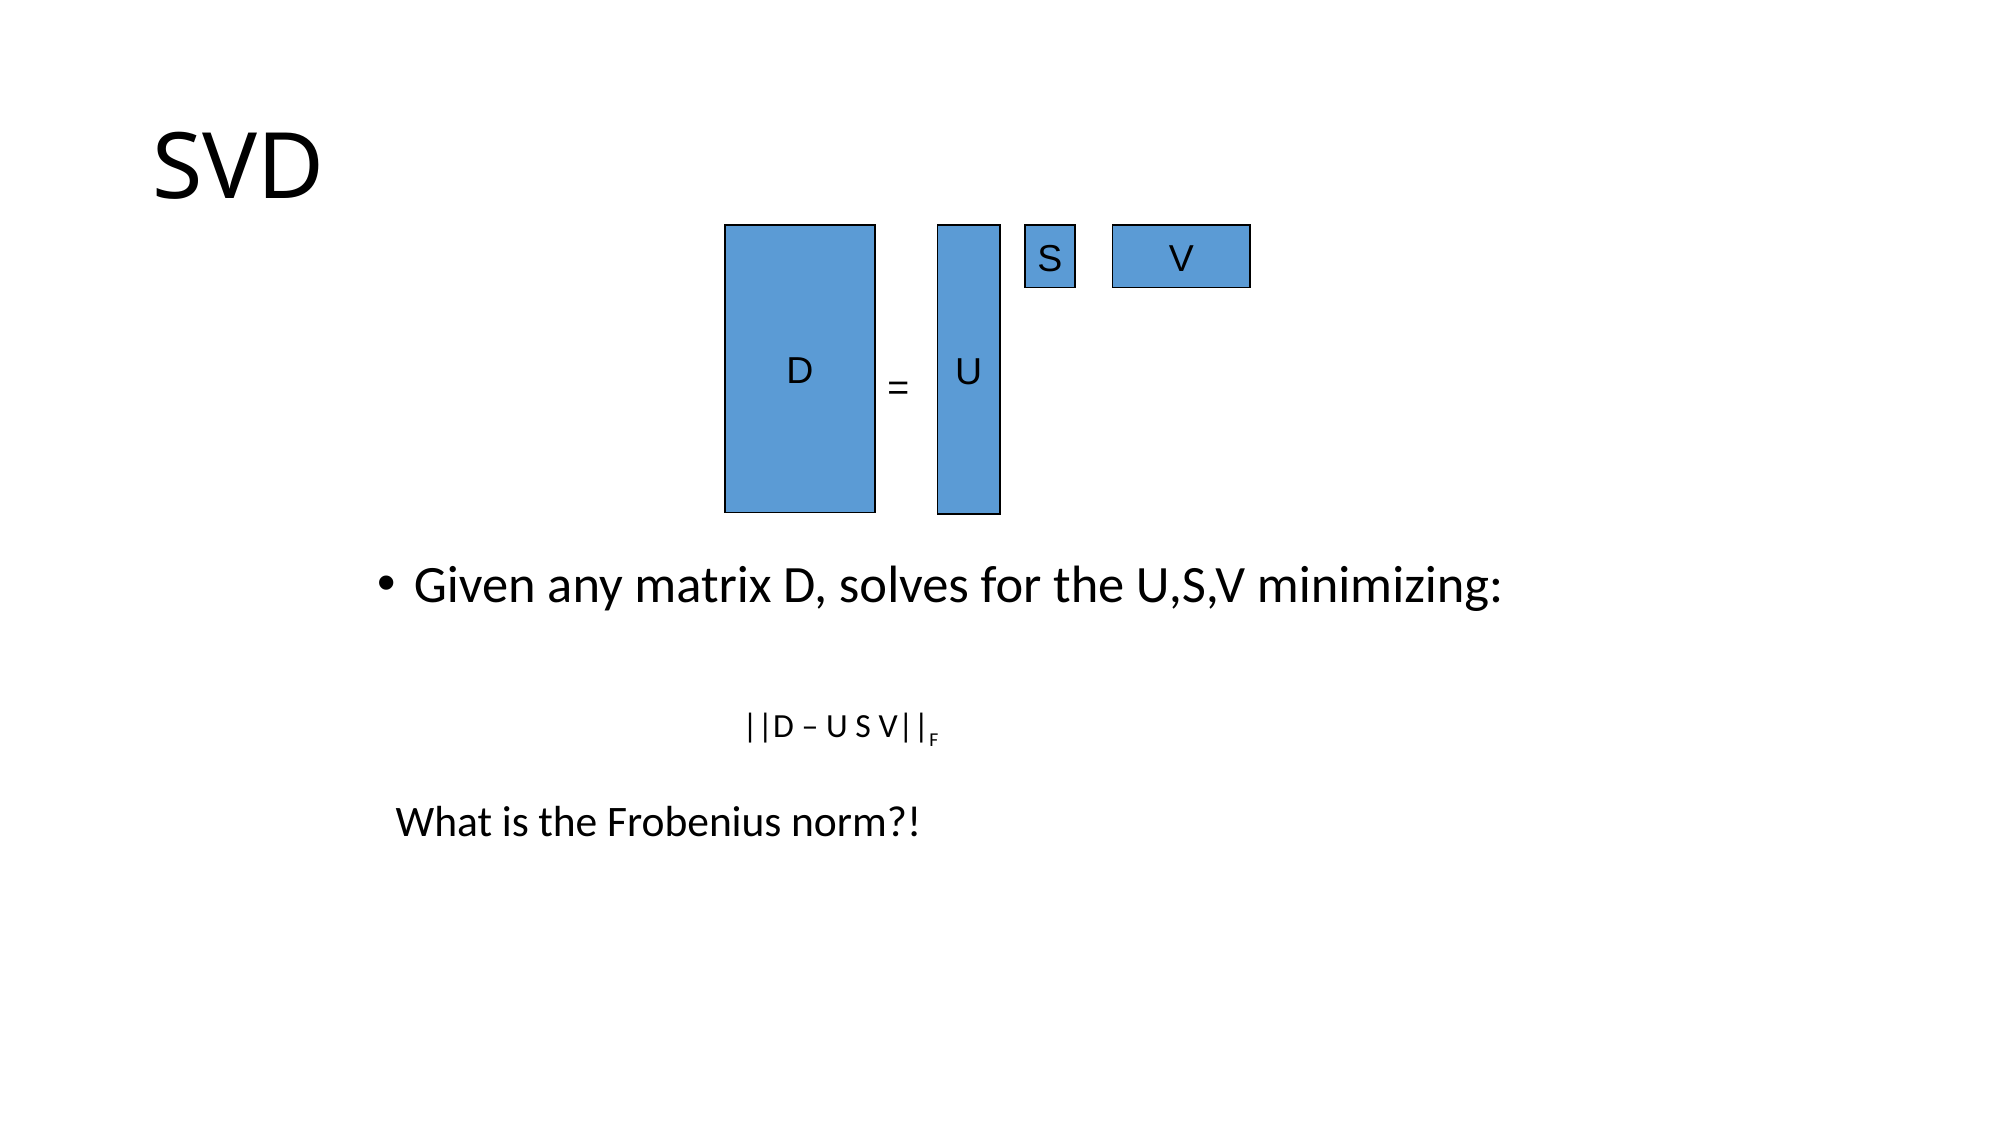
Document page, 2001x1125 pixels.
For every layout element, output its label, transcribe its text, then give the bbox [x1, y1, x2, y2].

text_box U [937, 224, 1000, 515]
text_box V [1112, 224, 1250, 288]
text_box = [872, 355, 925, 416]
text_box S [1025, 224, 1075, 288]
text_box D [724, 224, 875, 513]
title SVD [137, 59, 1863, 278]
list Given any matrix D, solves for the U,S,V minimizing: ||D – U S V||F What is the Frobenius norm?! [362, 549, 1638, 925]
